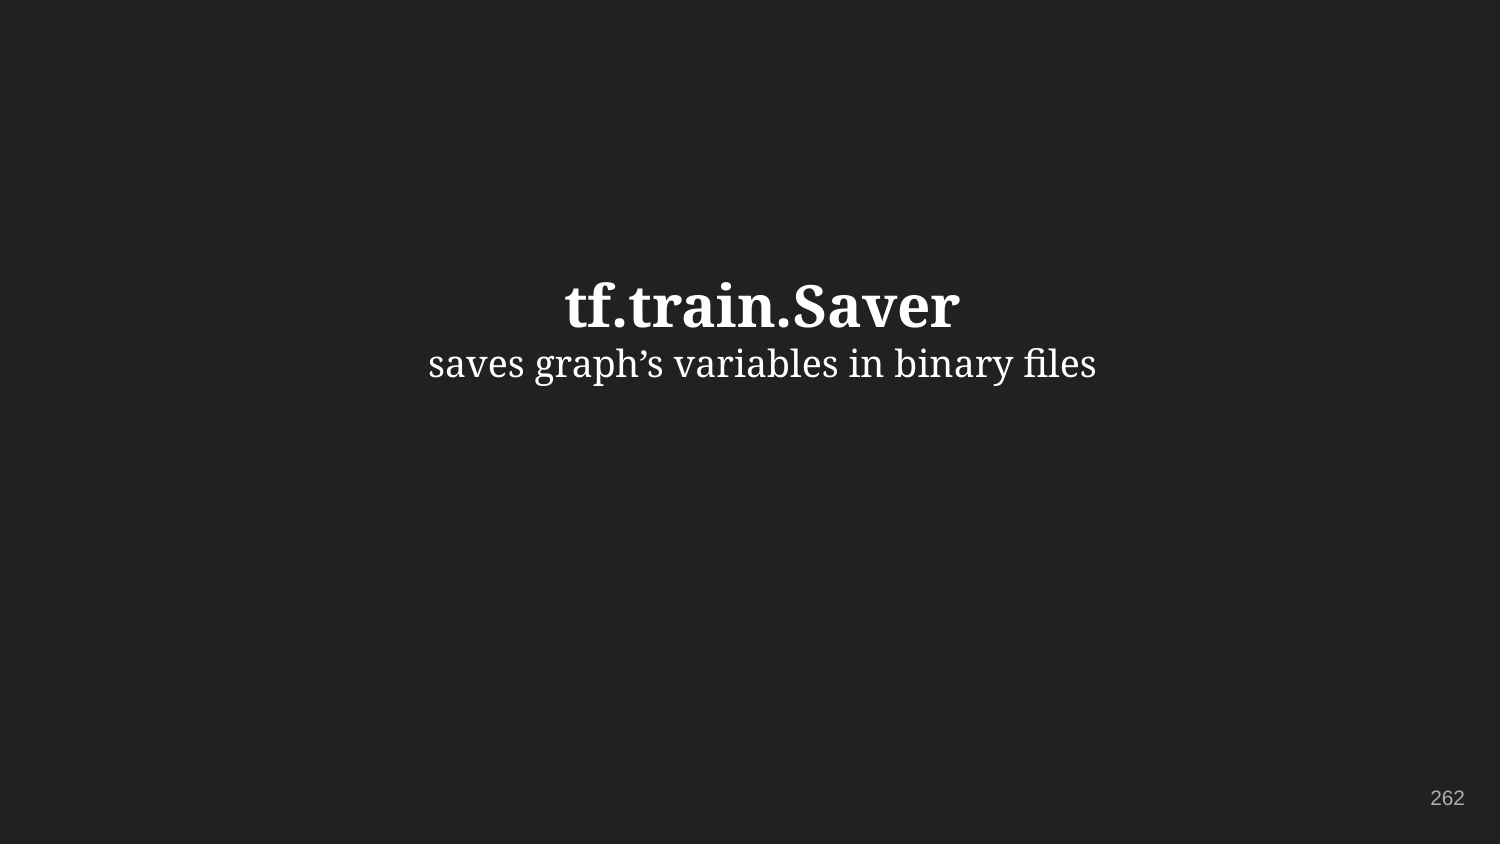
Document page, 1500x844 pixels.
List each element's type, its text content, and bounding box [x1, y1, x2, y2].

slide_number 262 [1389, 764, 1480, 830]
title tf.train.Saver saves graph’s variables in binary files [63, 254, 1462, 562]
